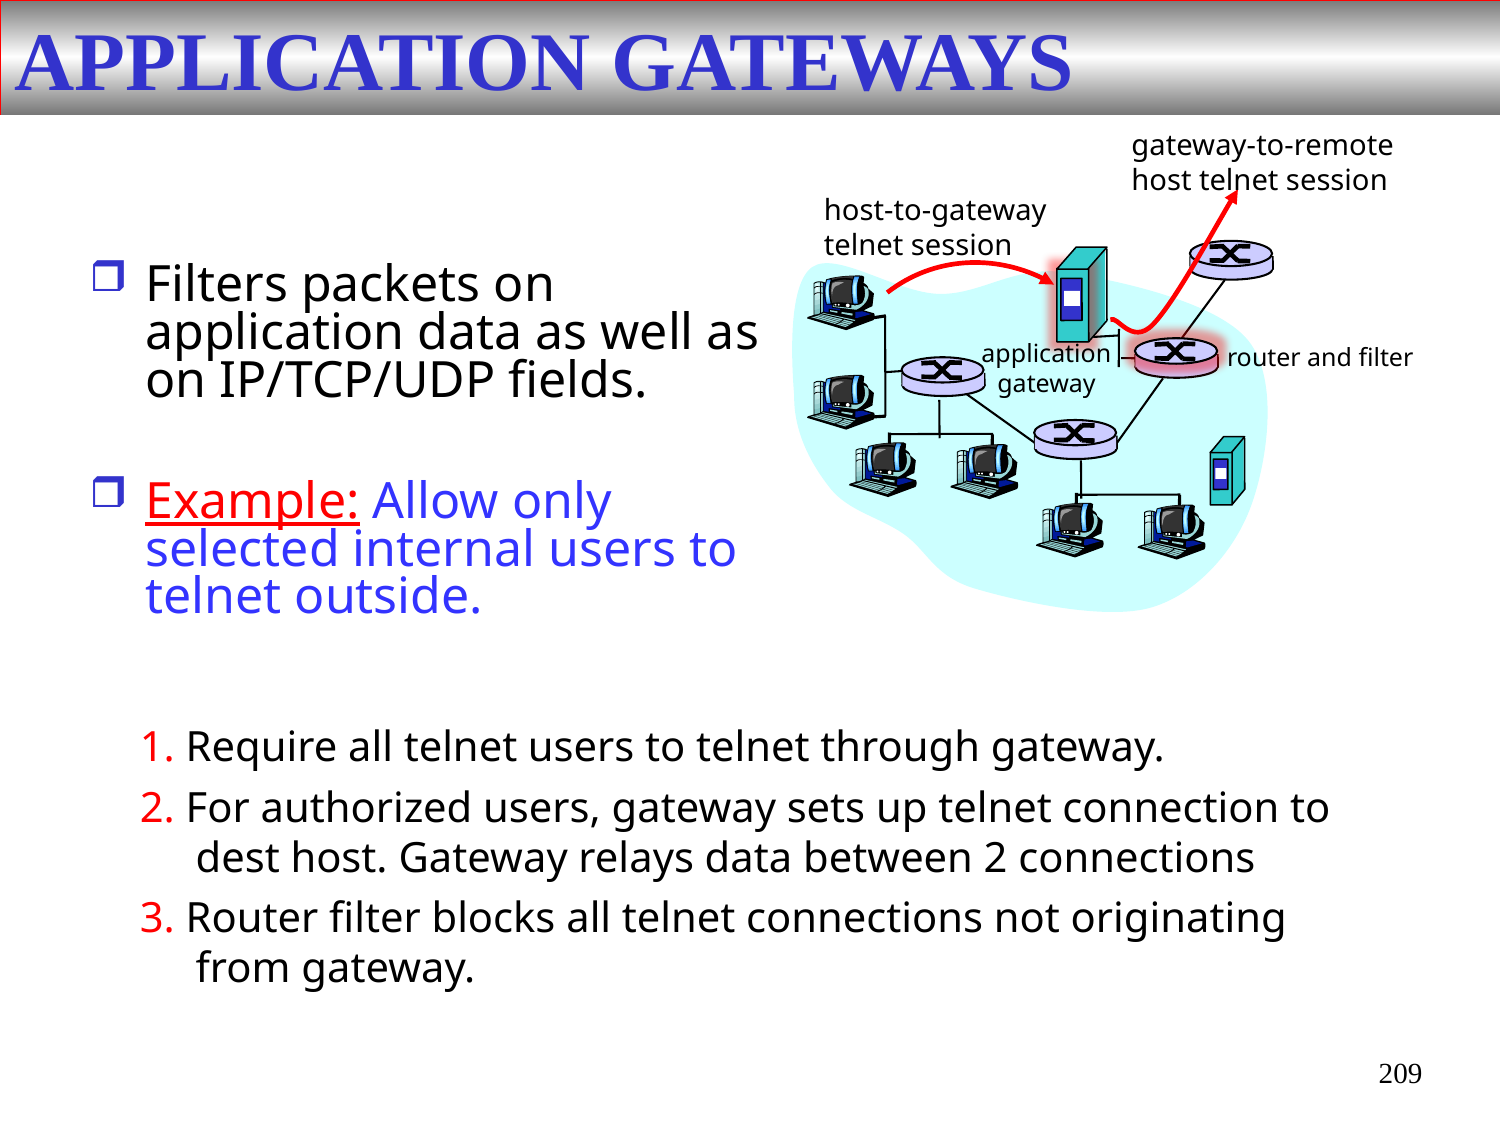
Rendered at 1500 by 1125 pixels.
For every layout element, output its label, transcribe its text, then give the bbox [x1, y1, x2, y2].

list Filters packets on application data as well as on IP/TCP/UDP fields. Example: Allow only selected internal users to telnet outside. [74, 255, 813, 648]
text_box APPLICATION GATEWAYS [0, 0, 1500, 115]
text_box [791, 118, 1434, 612]
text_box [124, 712, 1379, 1040]
